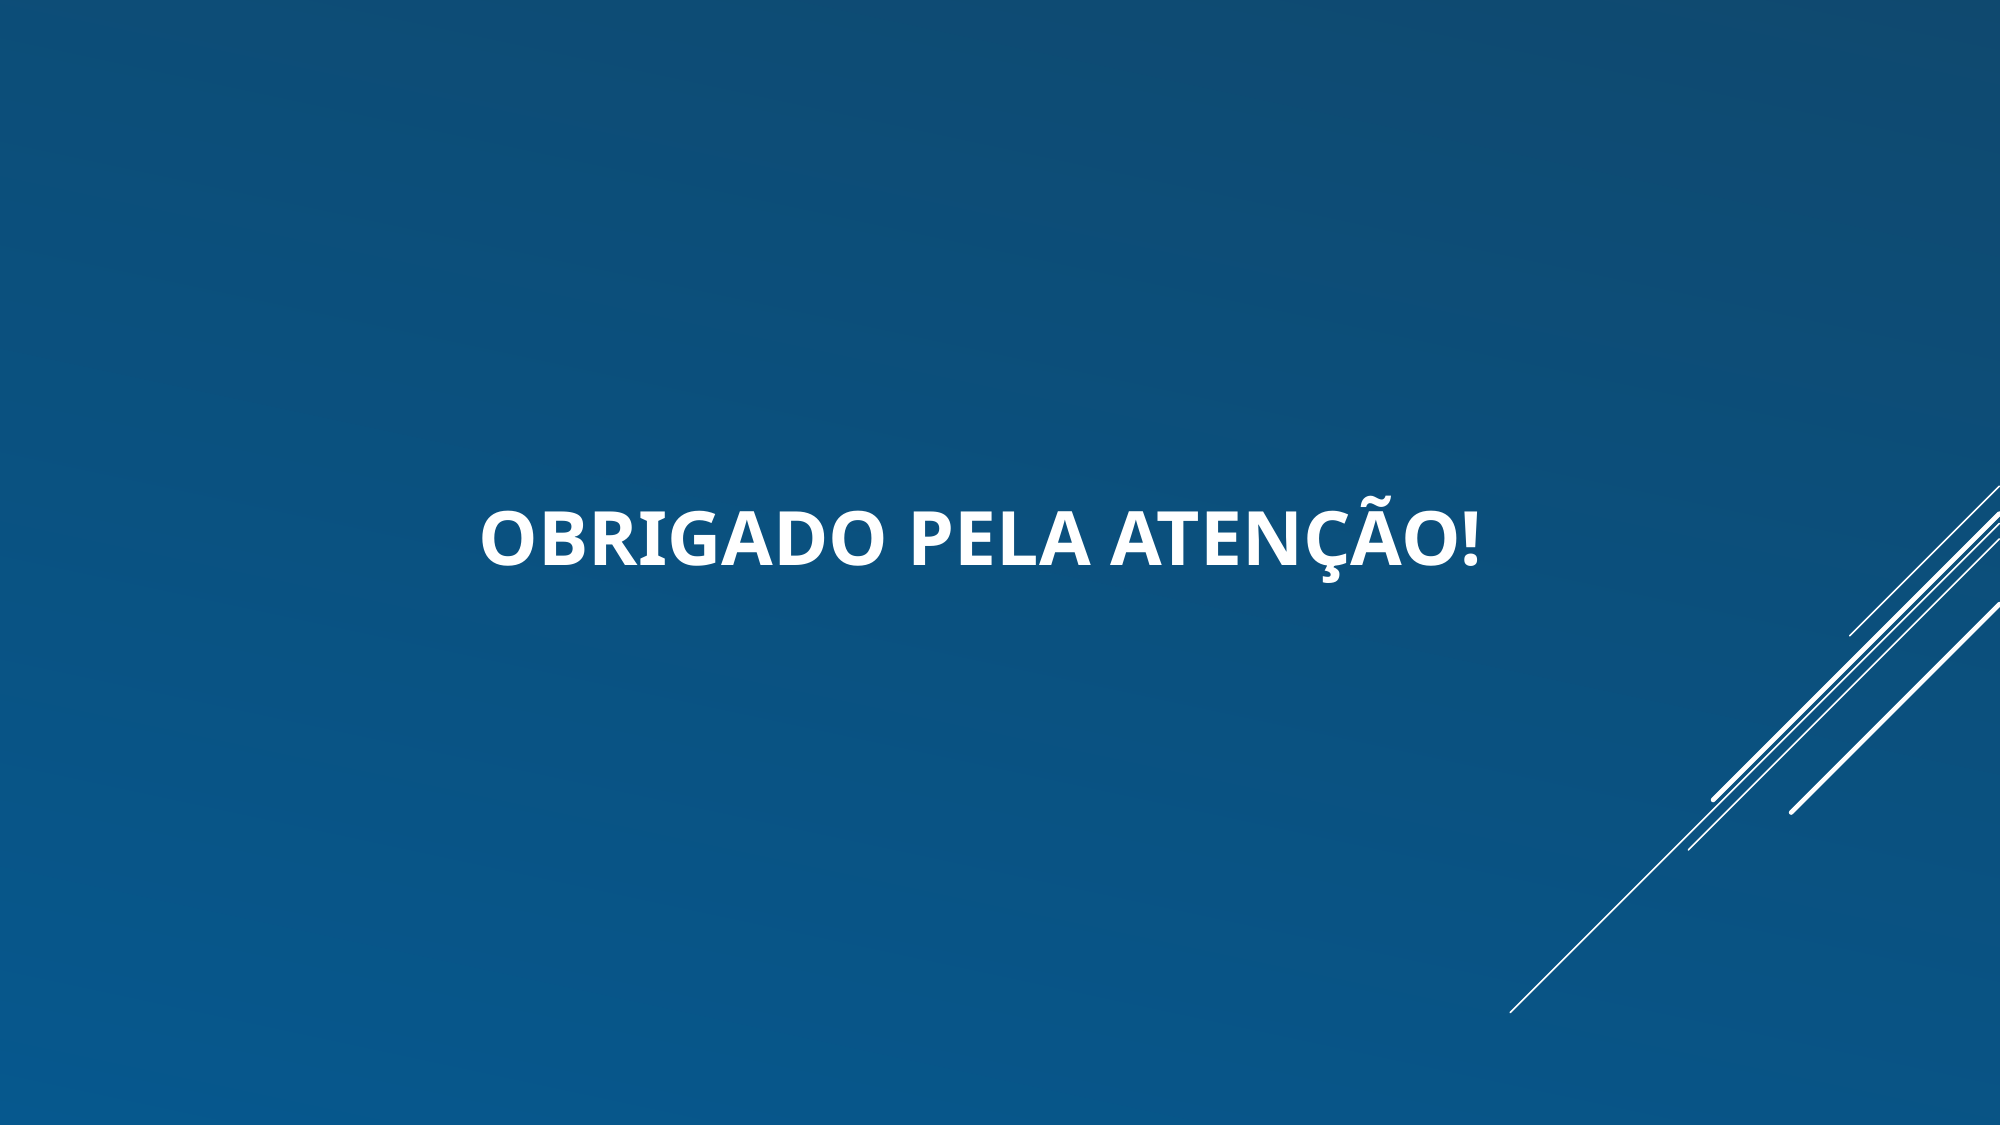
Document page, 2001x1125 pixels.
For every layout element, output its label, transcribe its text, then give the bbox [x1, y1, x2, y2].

title Obrigado pela atenção! [280, 464, 1681, 607]
